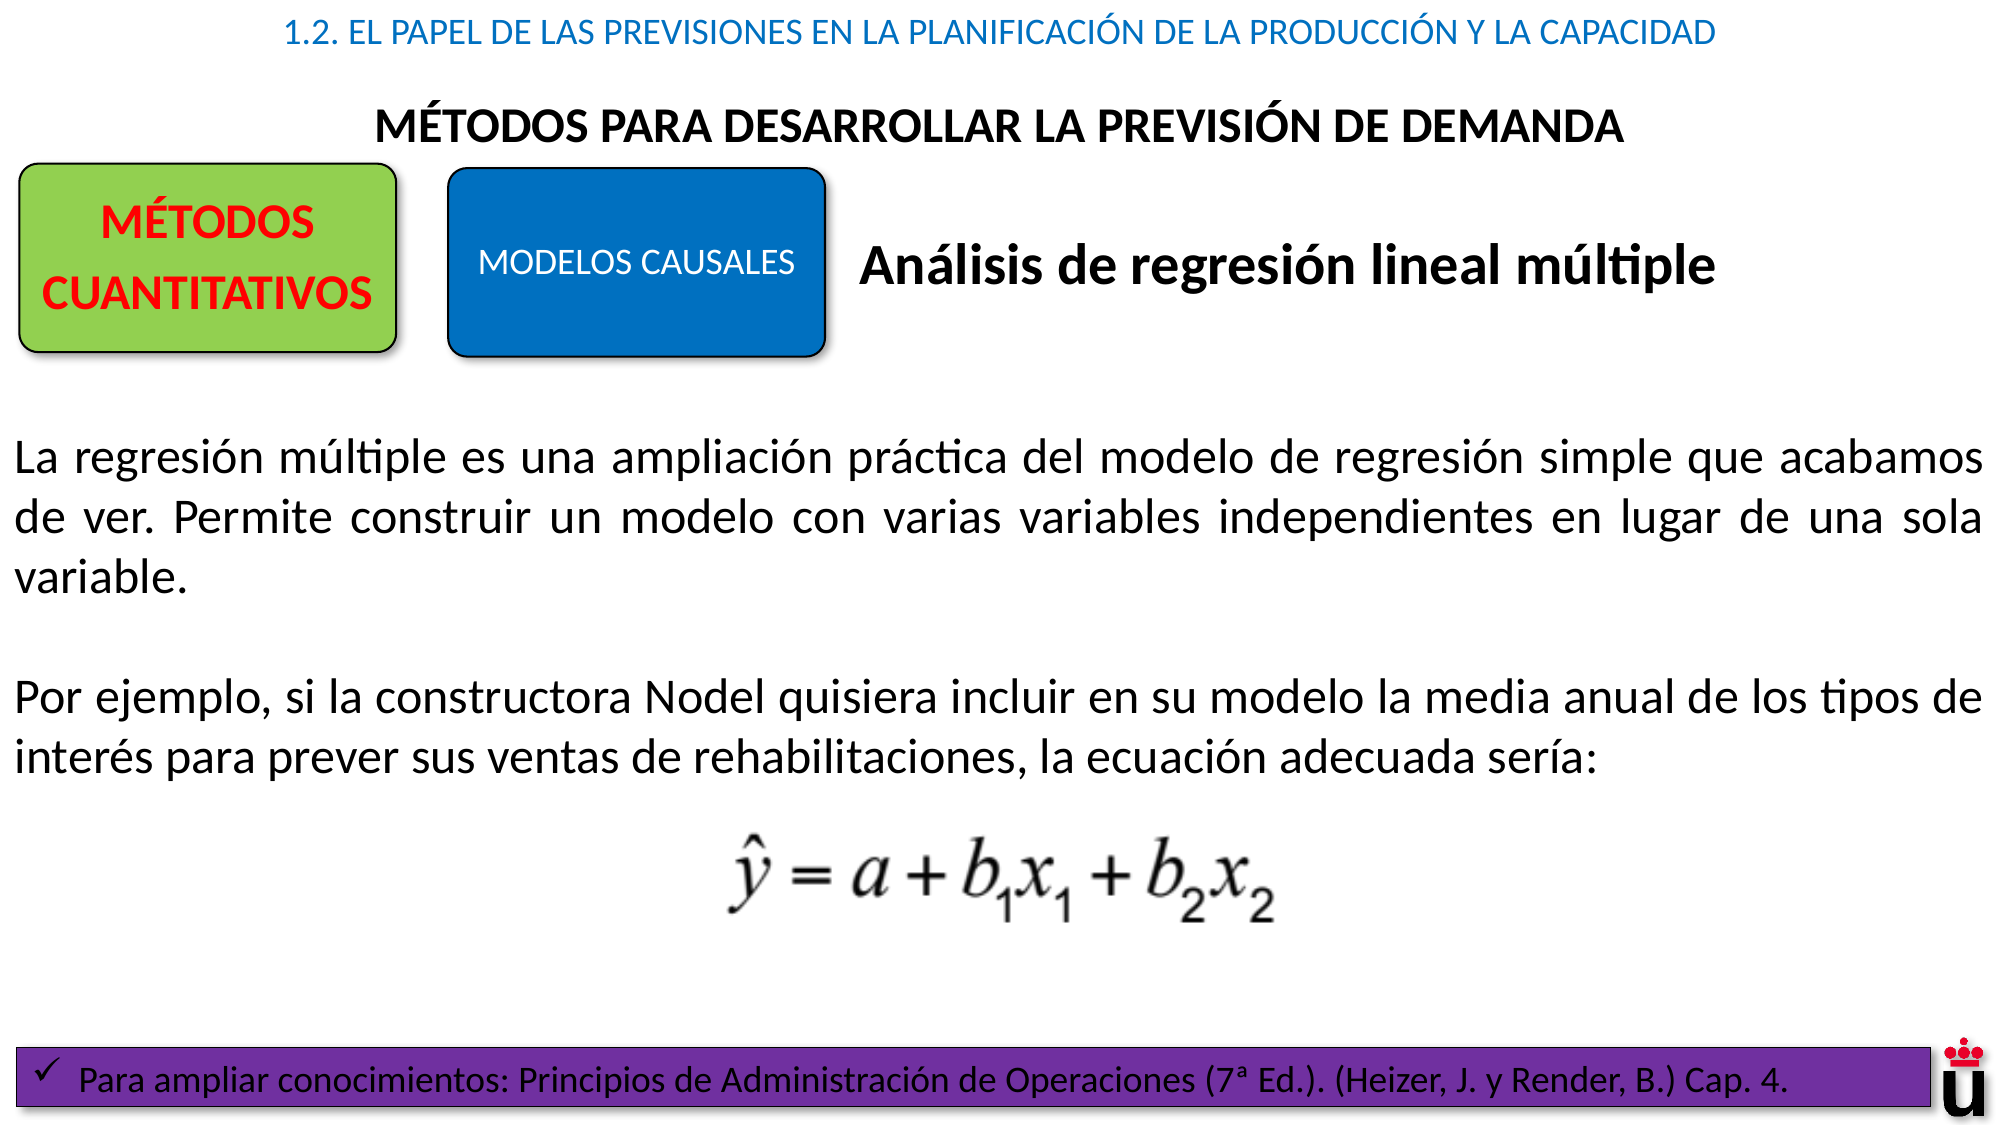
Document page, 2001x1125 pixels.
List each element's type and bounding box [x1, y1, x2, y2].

text_box [360, 85, 1640, 160]
picture [1918, 1031, 2000, 1125]
text_box [723, 814, 1277, 928]
text_box [16, 1047, 1918, 1107]
text_box [447, 167, 827, 358]
text_box [18, 162, 398, 354]
text_box [844, 227, 1733, 305]
text_box [0, 0, 2000, 60]
text_box [0, 416, 2000, 792]
